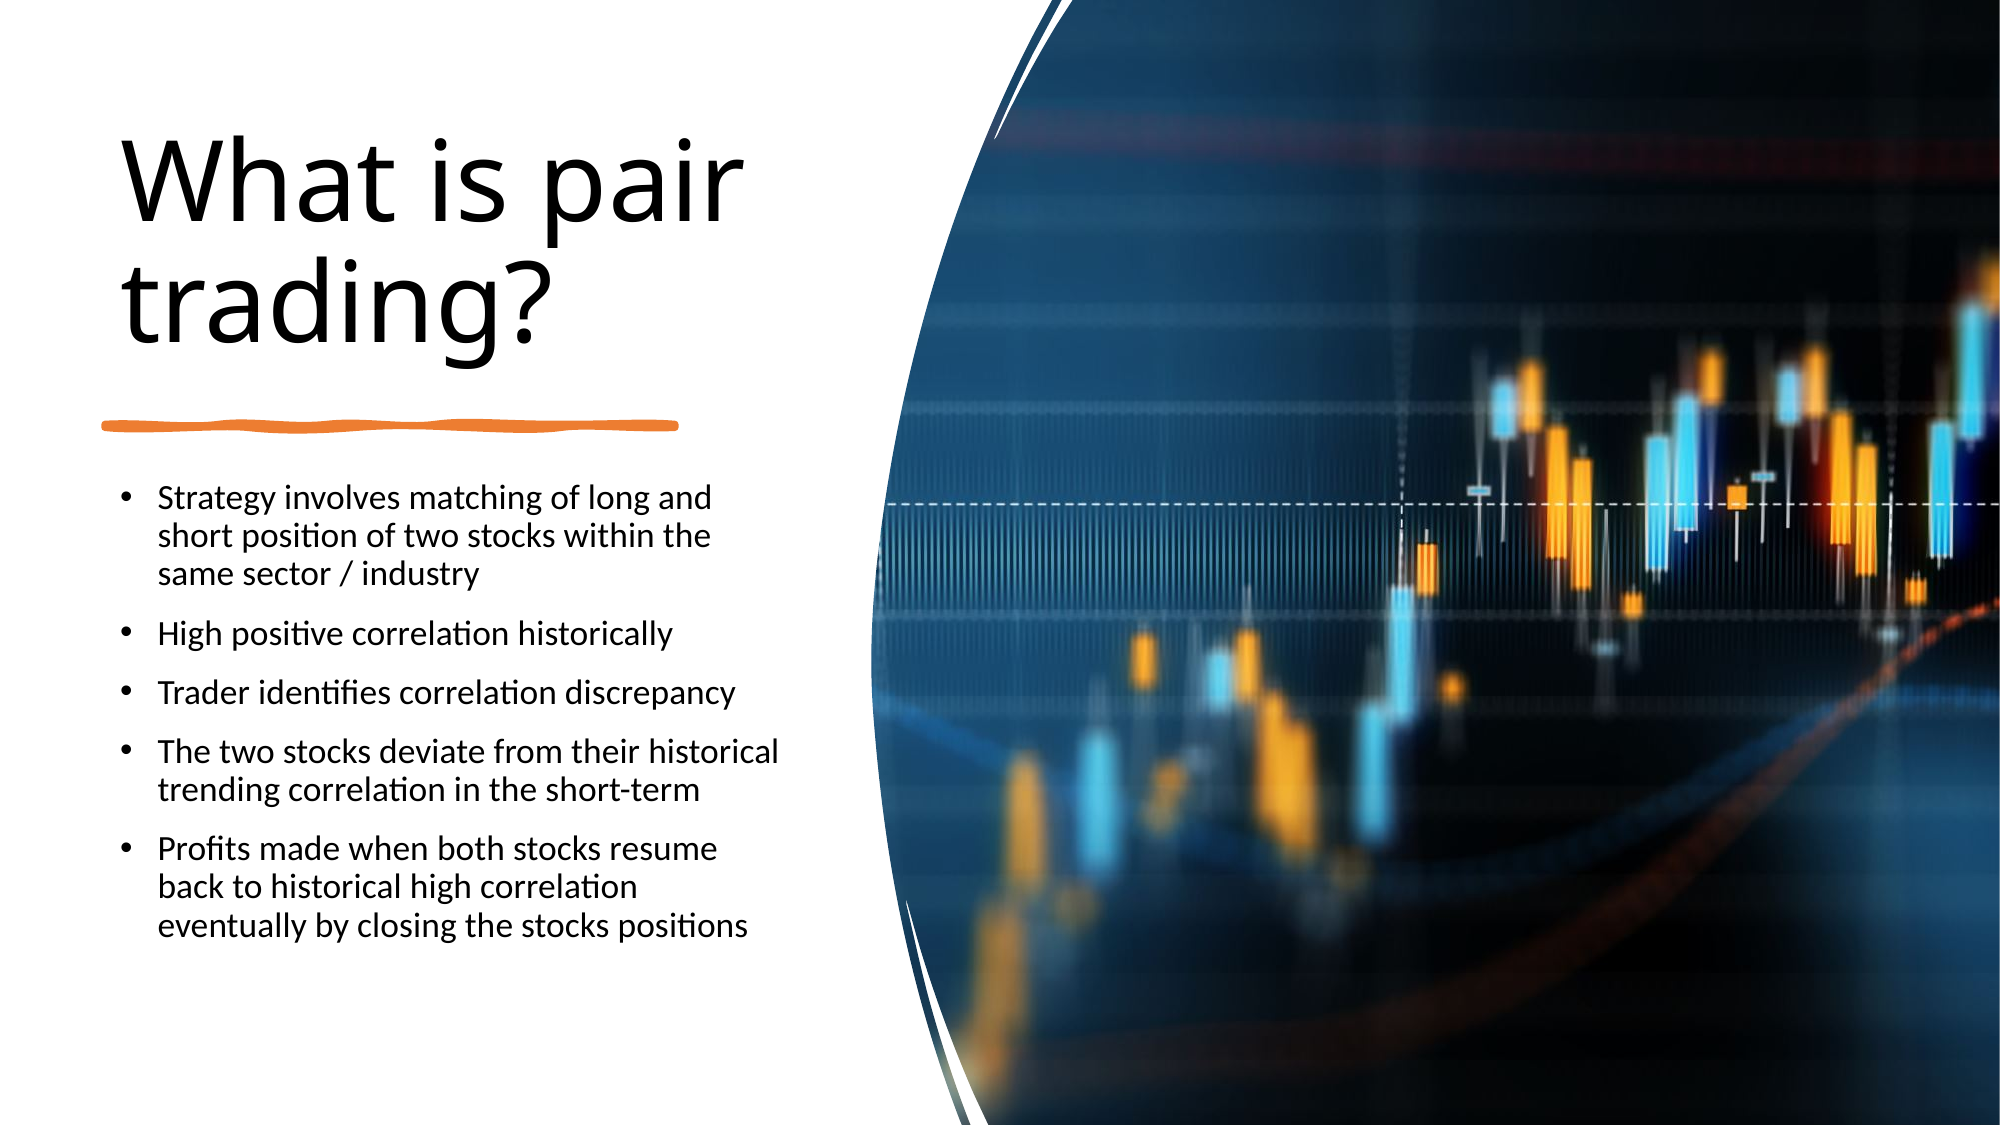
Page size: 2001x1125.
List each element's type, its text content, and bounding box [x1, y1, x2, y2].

list Strategy involves matching of long and short position of two stocks within the same sector / industry High positive correlation historically Trader identifies correlation discrepancy The two stocks deviate from their historical trending correlation in the short-term Profits made when both stocks resume back to historical high correlation eventually by closing the stocks positions [105, 471, 802, 1016]
title What is pair trading? [105, 53, 822, 375]
text_box [0, 0, 871, 1125]
picture [871, 0, 2000, 1125]
text_box [103, 421, 676, 431]
